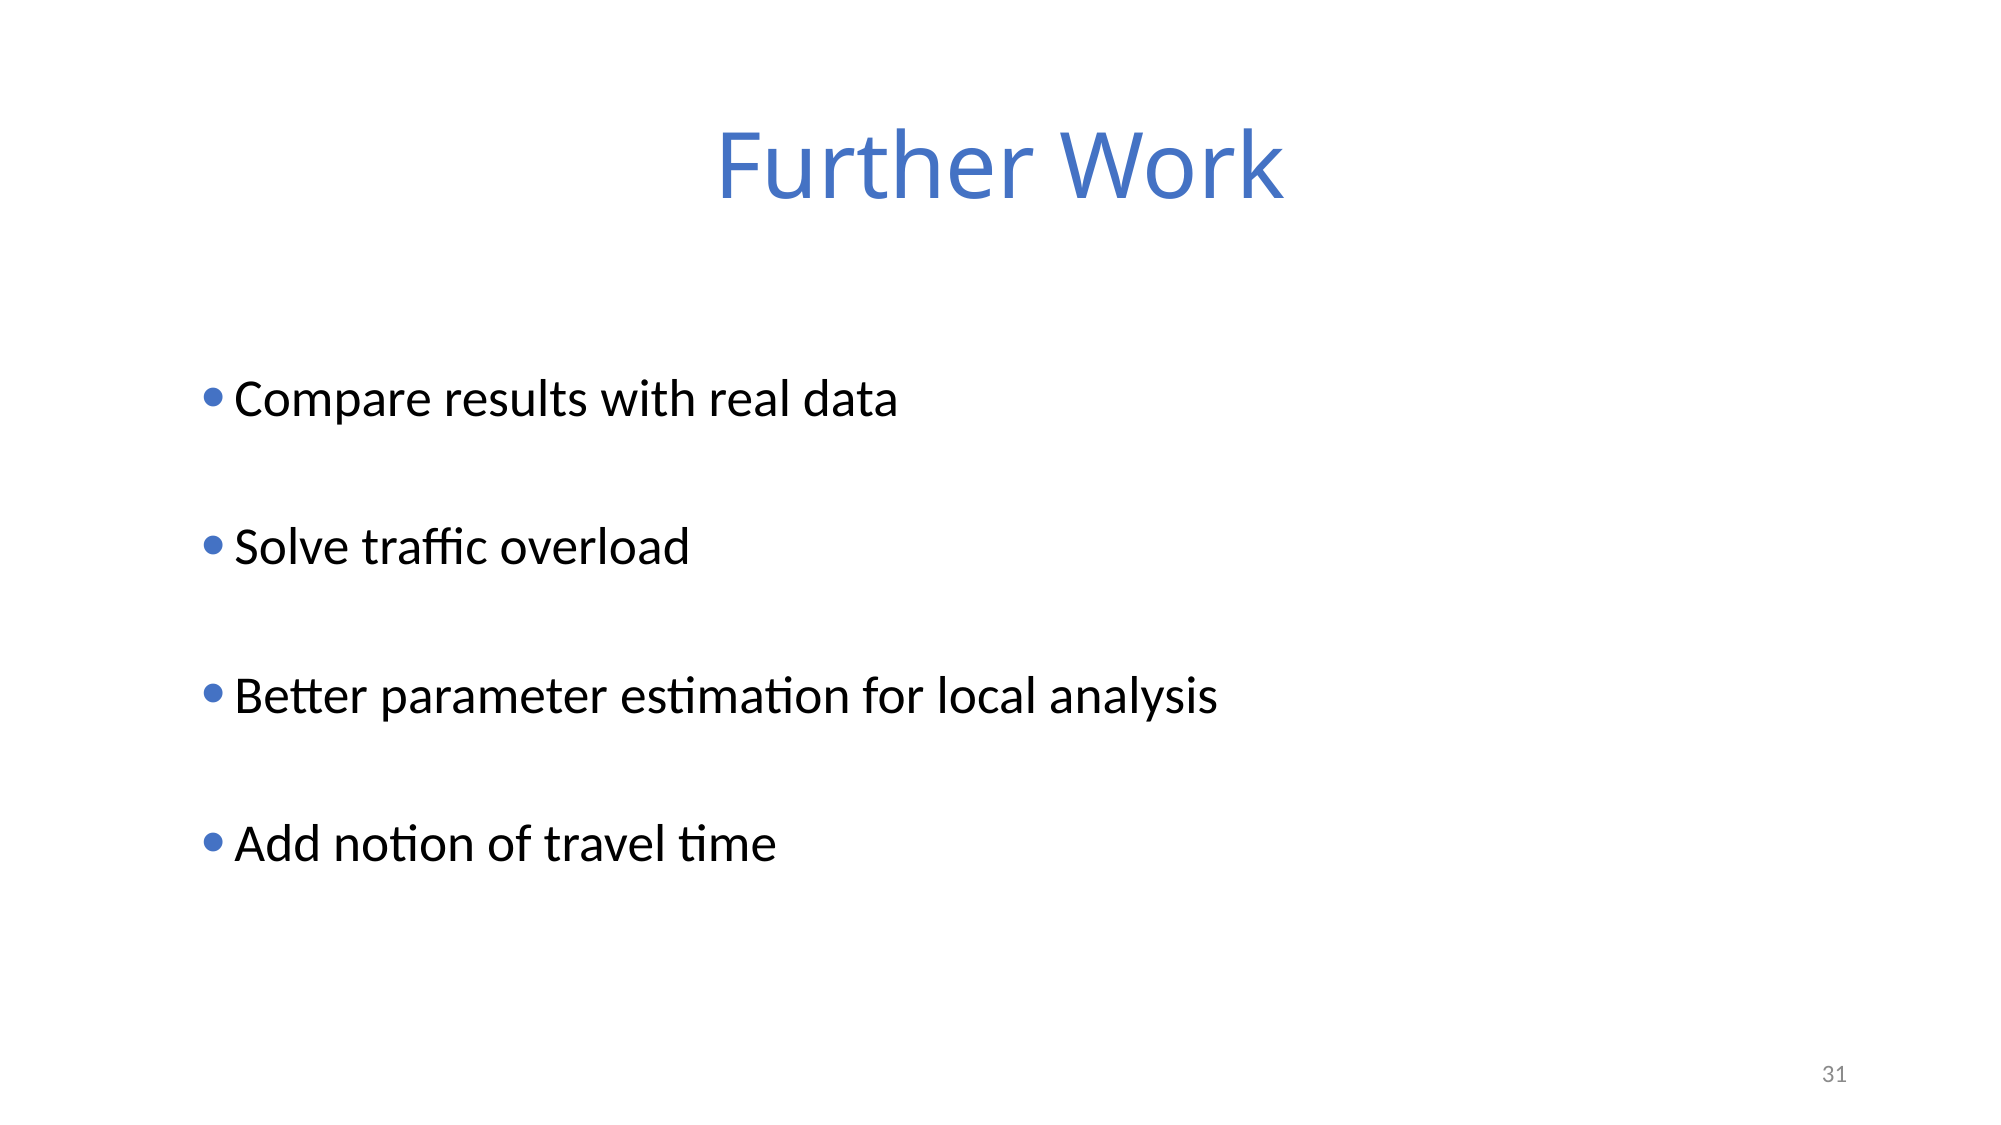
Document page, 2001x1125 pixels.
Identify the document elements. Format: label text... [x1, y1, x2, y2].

title Further Work [137, 59, 1863, 278]
list Compare results with real data Solve traffic overload Better parameter estimation for local analysis Add notion of travel time [186, 362, 1912, 885]
slide_number 31 [1412, 1042, 1863, 1103]
